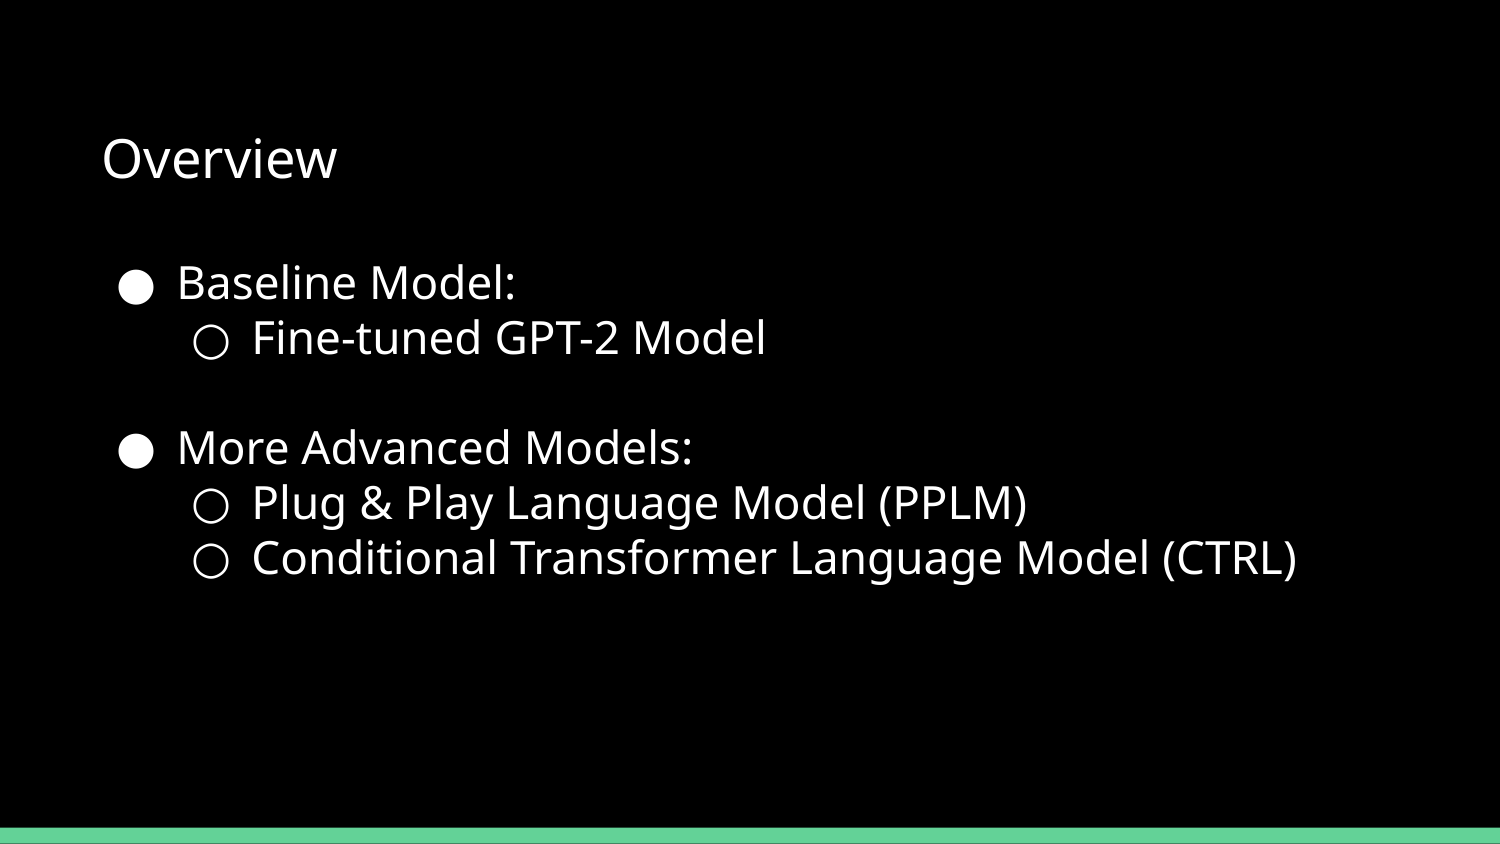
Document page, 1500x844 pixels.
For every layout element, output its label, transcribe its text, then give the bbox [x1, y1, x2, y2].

text_box Overview Baseline Model: Fine-tuned GPT-2 Model More Advanced Models: Plug & Play Language Model (PPLM) Conditional Transformer Language Model (CTRL) [86, 73, 1421, 747]
